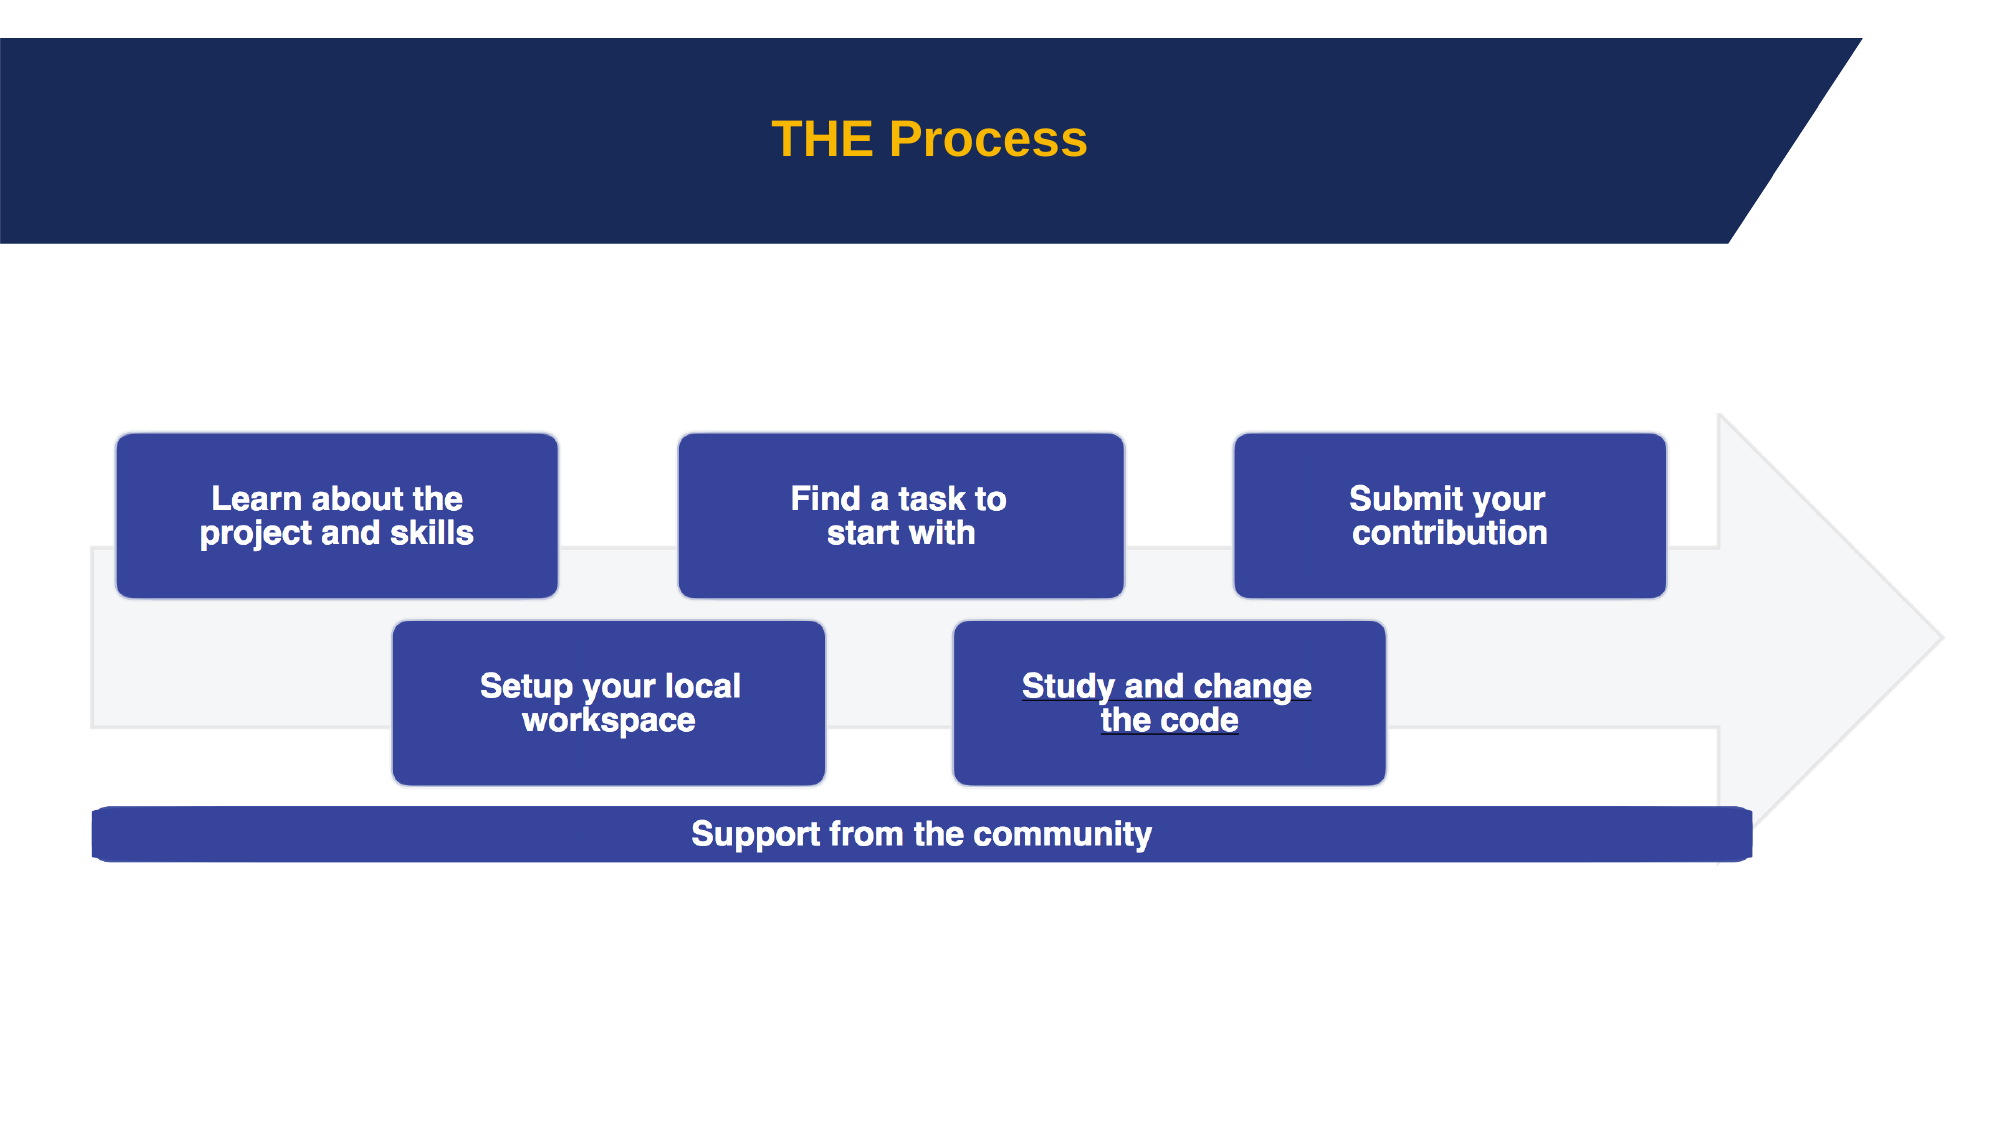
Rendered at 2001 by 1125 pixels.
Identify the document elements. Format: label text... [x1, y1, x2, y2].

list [49, 383, 1951, 934]
picture [0, 38, 1863, 244]
title THE Process [137, 59, 1724, 221]
